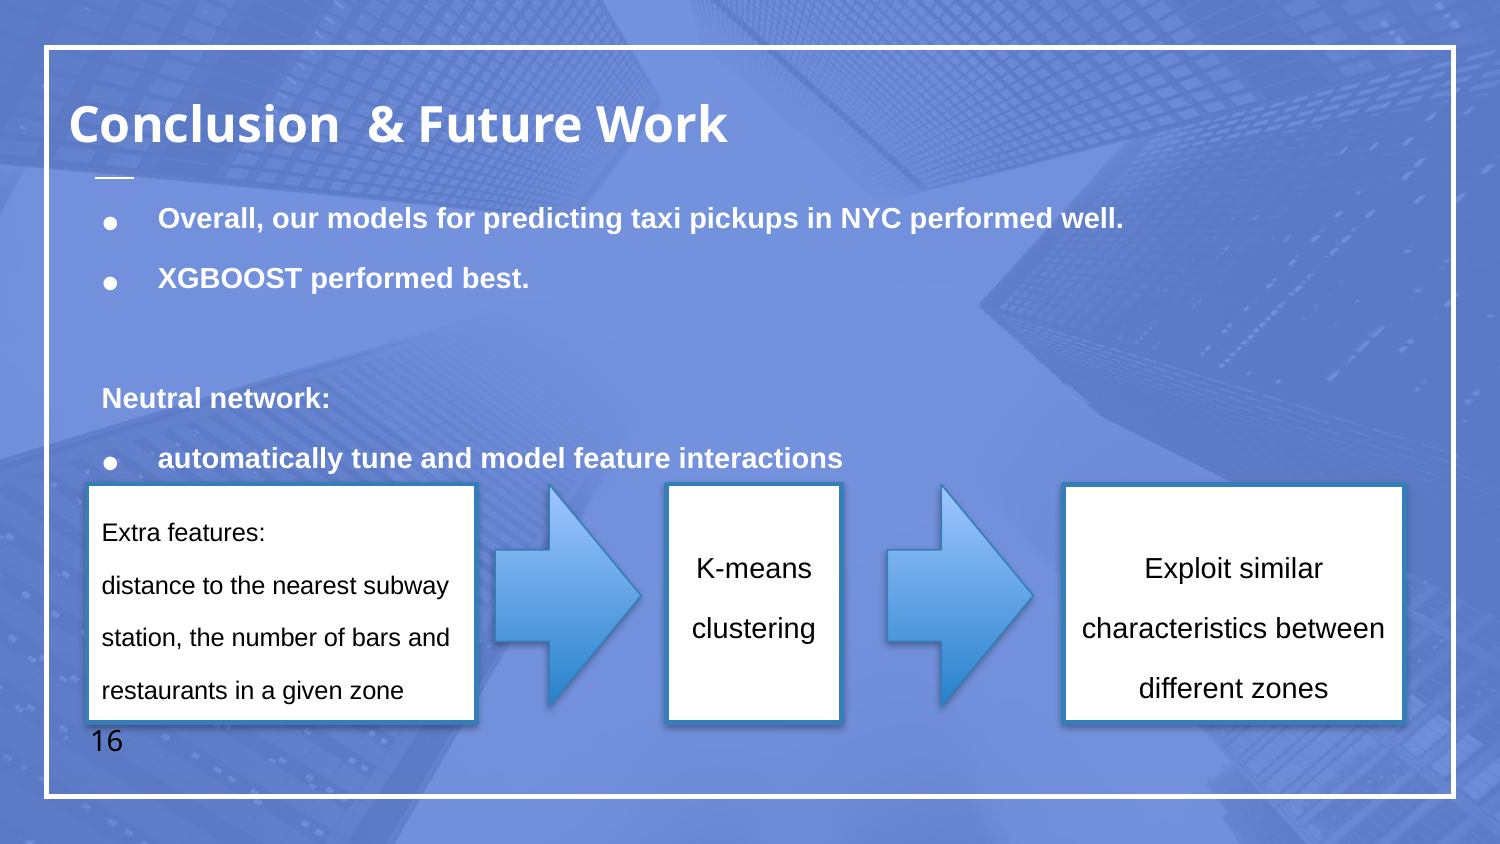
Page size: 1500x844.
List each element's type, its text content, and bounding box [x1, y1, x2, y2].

text_box [886, 483, 1034, 708]
text_box [494, 483, 642, 708]
slide_number 16 [75, 687, 165, 777]
text_box Extra features: distance to the nearest subway station, the number of bars and restaurants in a given zone [86, 483, 477, 723]
text_box Exploit similar characteristics between different zones [1063, 484, 1406, 723]
text_box Overall, our models for predicting taxi pickups in NYC performed well. XGBOOST performed best. Neutral network: automatically tune and model feature interactions learn nonlinearities [86, 186, 1189, 561]
text_box K-means clustering [666, 483, 843, 723]
title Conclusion & Future Work [53, 77, 859, 168]
